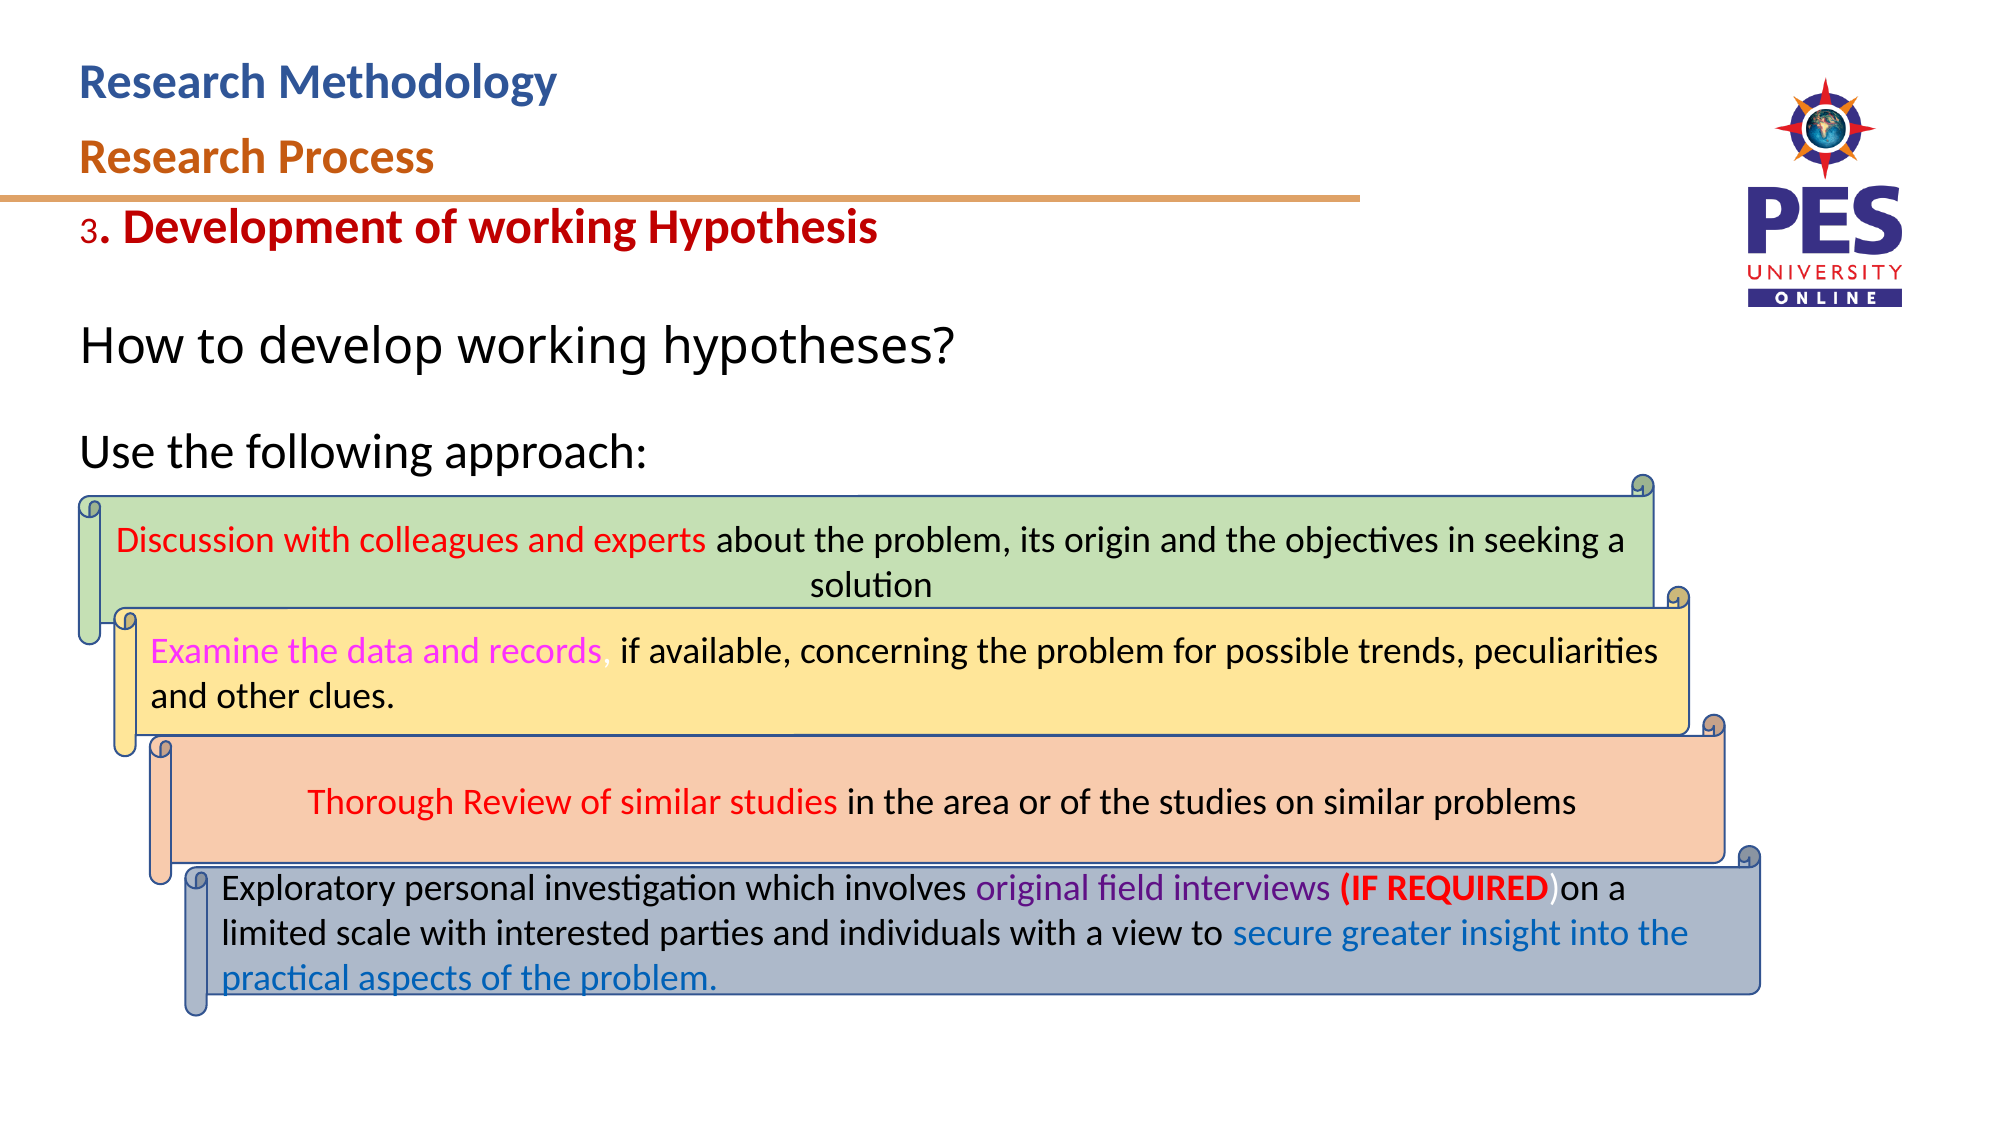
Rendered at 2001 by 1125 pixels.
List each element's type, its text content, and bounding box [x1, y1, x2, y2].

text_box Examine the data and records, if available, concerning the problem for possible trends, peculiarities and other clues. [113, 585, 1691, 758]
text_box Research Methodology [64, 41, 1295, 117]
picture [1748, 76, 1902, 307]
text_box Research Process [64, 116, 1377, 185]
text_box 3. Development of working Hypothesis How to develop working hypotheses? Use the following approach: [64, 185, 1604, 621]
text_box Thorough Review of similar studies in the area or of the studies on similar problems [148, 713, 1726, 886]
text_box Exploratory personal investigation which involves original field interviews (IF REQUIRED)on a limited scale with interested parties and individuals with a view to secure greater insight into the practical aspects of the problem. [184, 845, 1762, 1017]
text_box Discussion with colleagues and experts about the problem, its origin and the objectives in seeking a solution [77, 473, 1655, 646]
